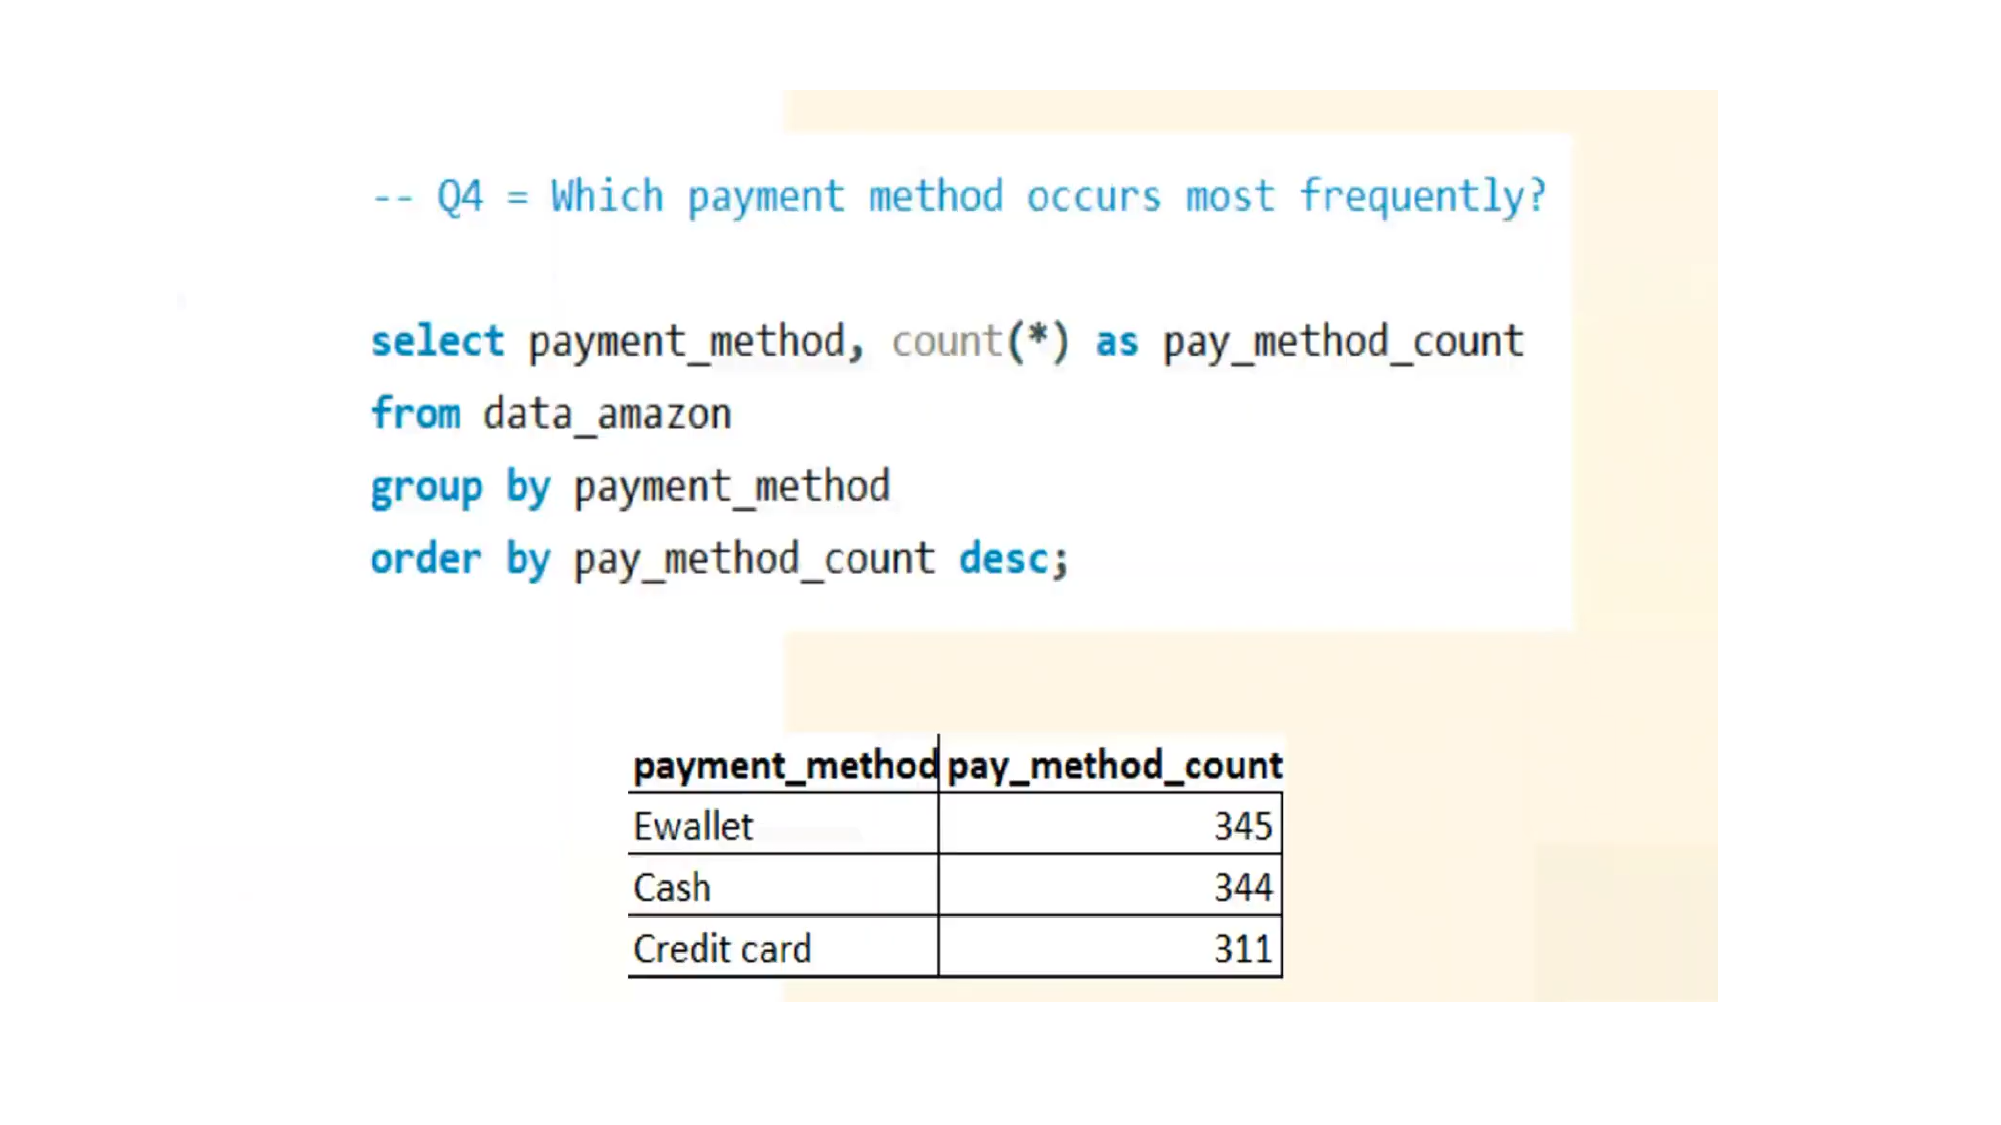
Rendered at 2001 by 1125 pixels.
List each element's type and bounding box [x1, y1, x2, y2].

list [177, 90, 1718, 1002]
